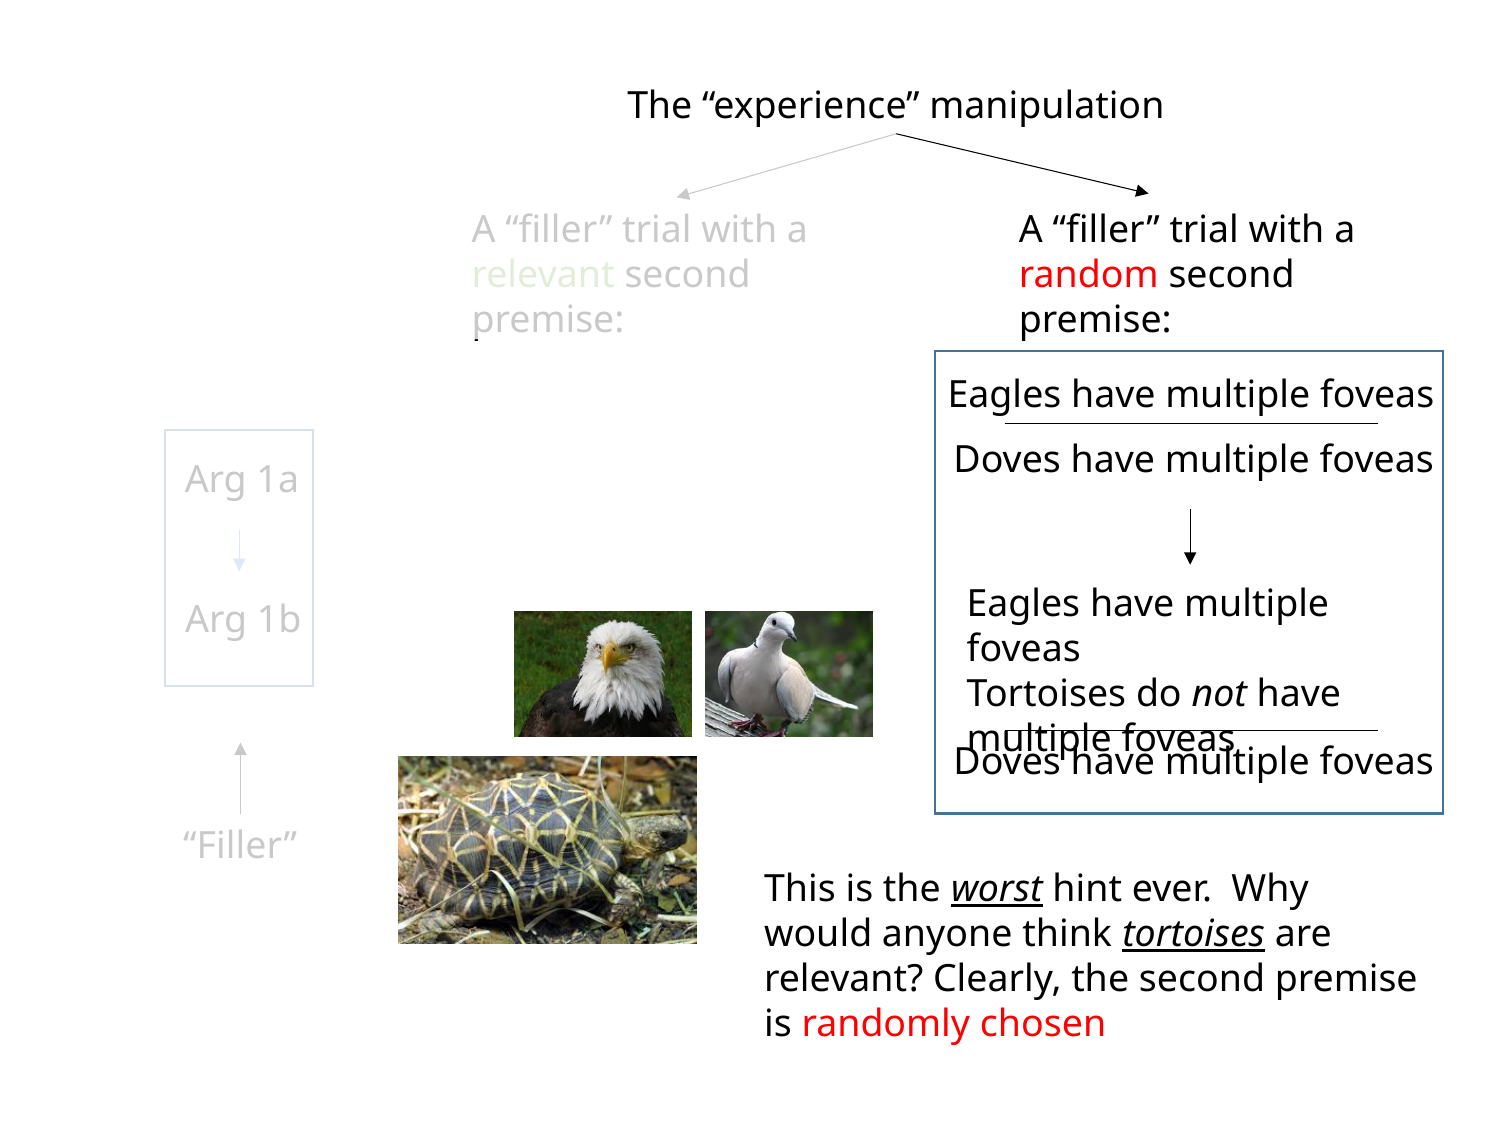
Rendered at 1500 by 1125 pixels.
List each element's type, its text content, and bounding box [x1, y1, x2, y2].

picture [514, 611, 692, 737]
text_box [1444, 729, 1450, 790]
picture [398, 756, 697, 944]
text_box [934, 350, 1444, 815]
text_box This is the worst hint ever. Why would anyone think tortoises are relevant? Clearly, the second premise is randomly chosen [749, 856, 1437, 1052]
text_box The “experience” manipulation [612, 73, 1180, 134]
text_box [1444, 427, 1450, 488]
text_box A “filler” trial with a relevant second premise: [456, 340, 897, 348]
text_box A “filler” trial with a random second premise: [1004, 197, 1444, 348]
picture [705, 611, 873, 737]
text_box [676, 134, 897, 198]
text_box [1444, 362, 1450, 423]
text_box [896, 134, 1149, 194]
text_box [62, 363, 374, 1009]
text_box [331, 127, 897, 340]
